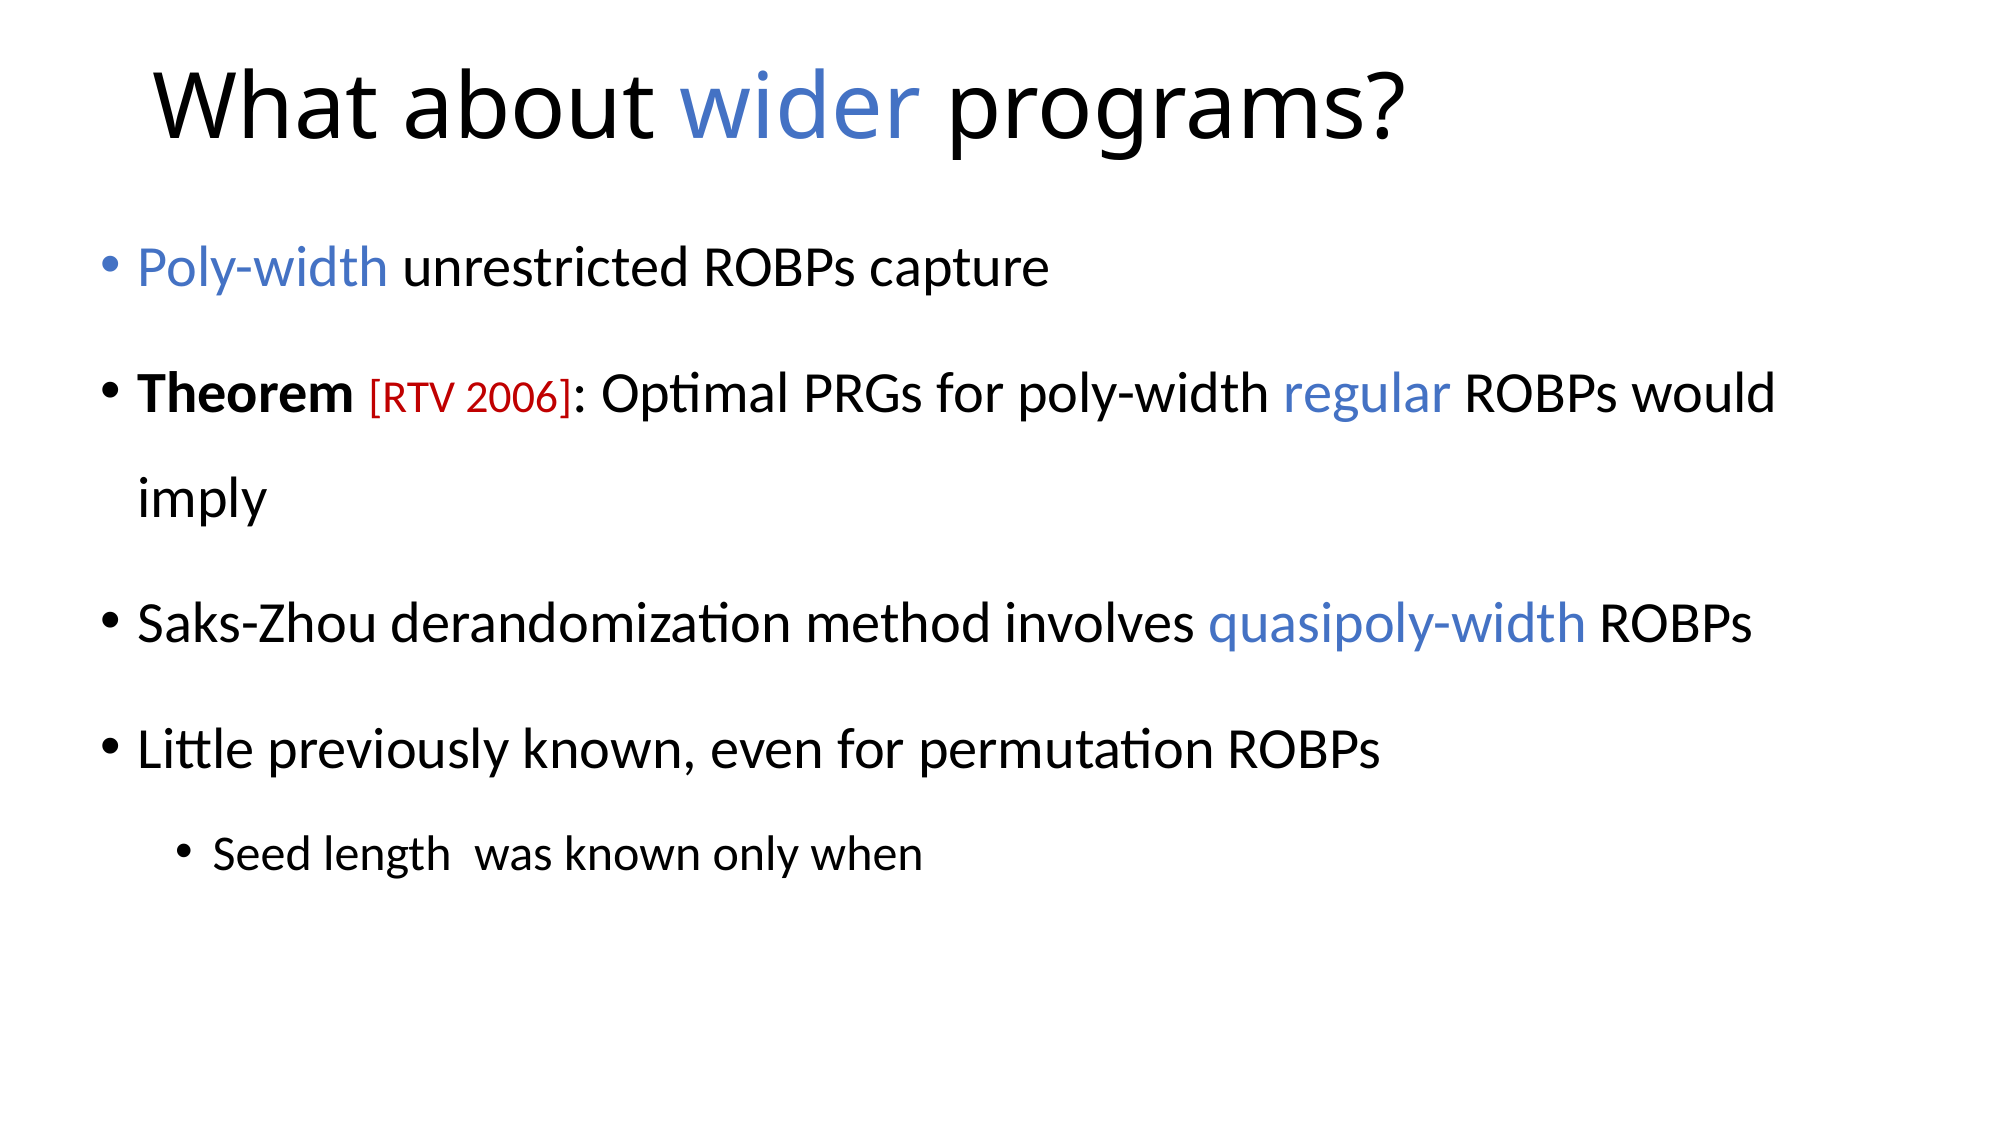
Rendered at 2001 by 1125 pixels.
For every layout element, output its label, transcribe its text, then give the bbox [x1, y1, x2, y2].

title What about wider programs? [137, 0, 1863, 218]
